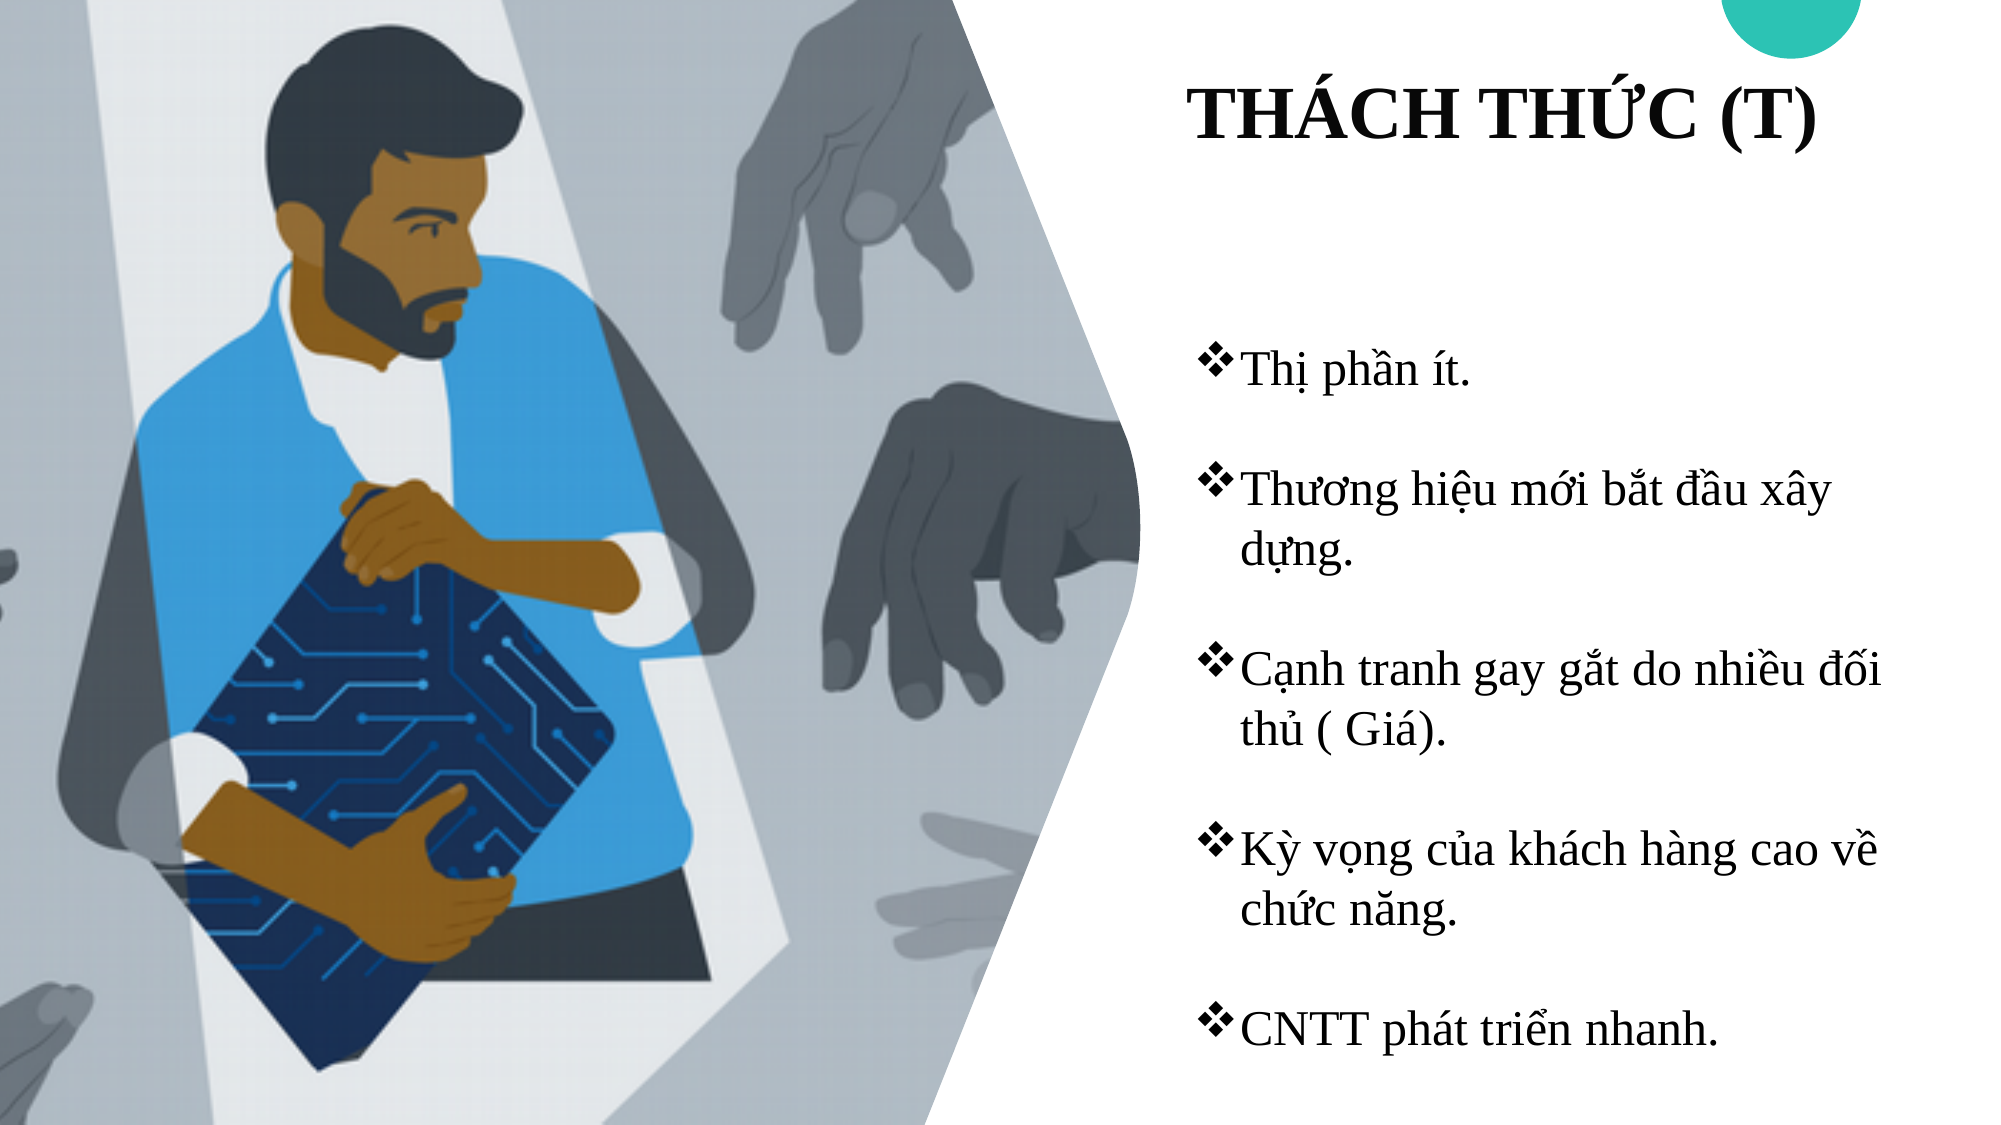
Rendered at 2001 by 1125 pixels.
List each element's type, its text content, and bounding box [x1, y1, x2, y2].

text_box THÁCH THỨC (T) [1154, 0, 1852, 275]
text_box Thị phần ít. Thương hiệu mới bắt đầu xây dựng. Cạnh tranh gay gắt do nhiều đối thủ ( Giá). Kỳ vọng của khách hàng cao về chức năng. CNTT phát triển nhanh. [1178, 328, 1962, 1064]
picture [0, 0, 1141, 1125]
